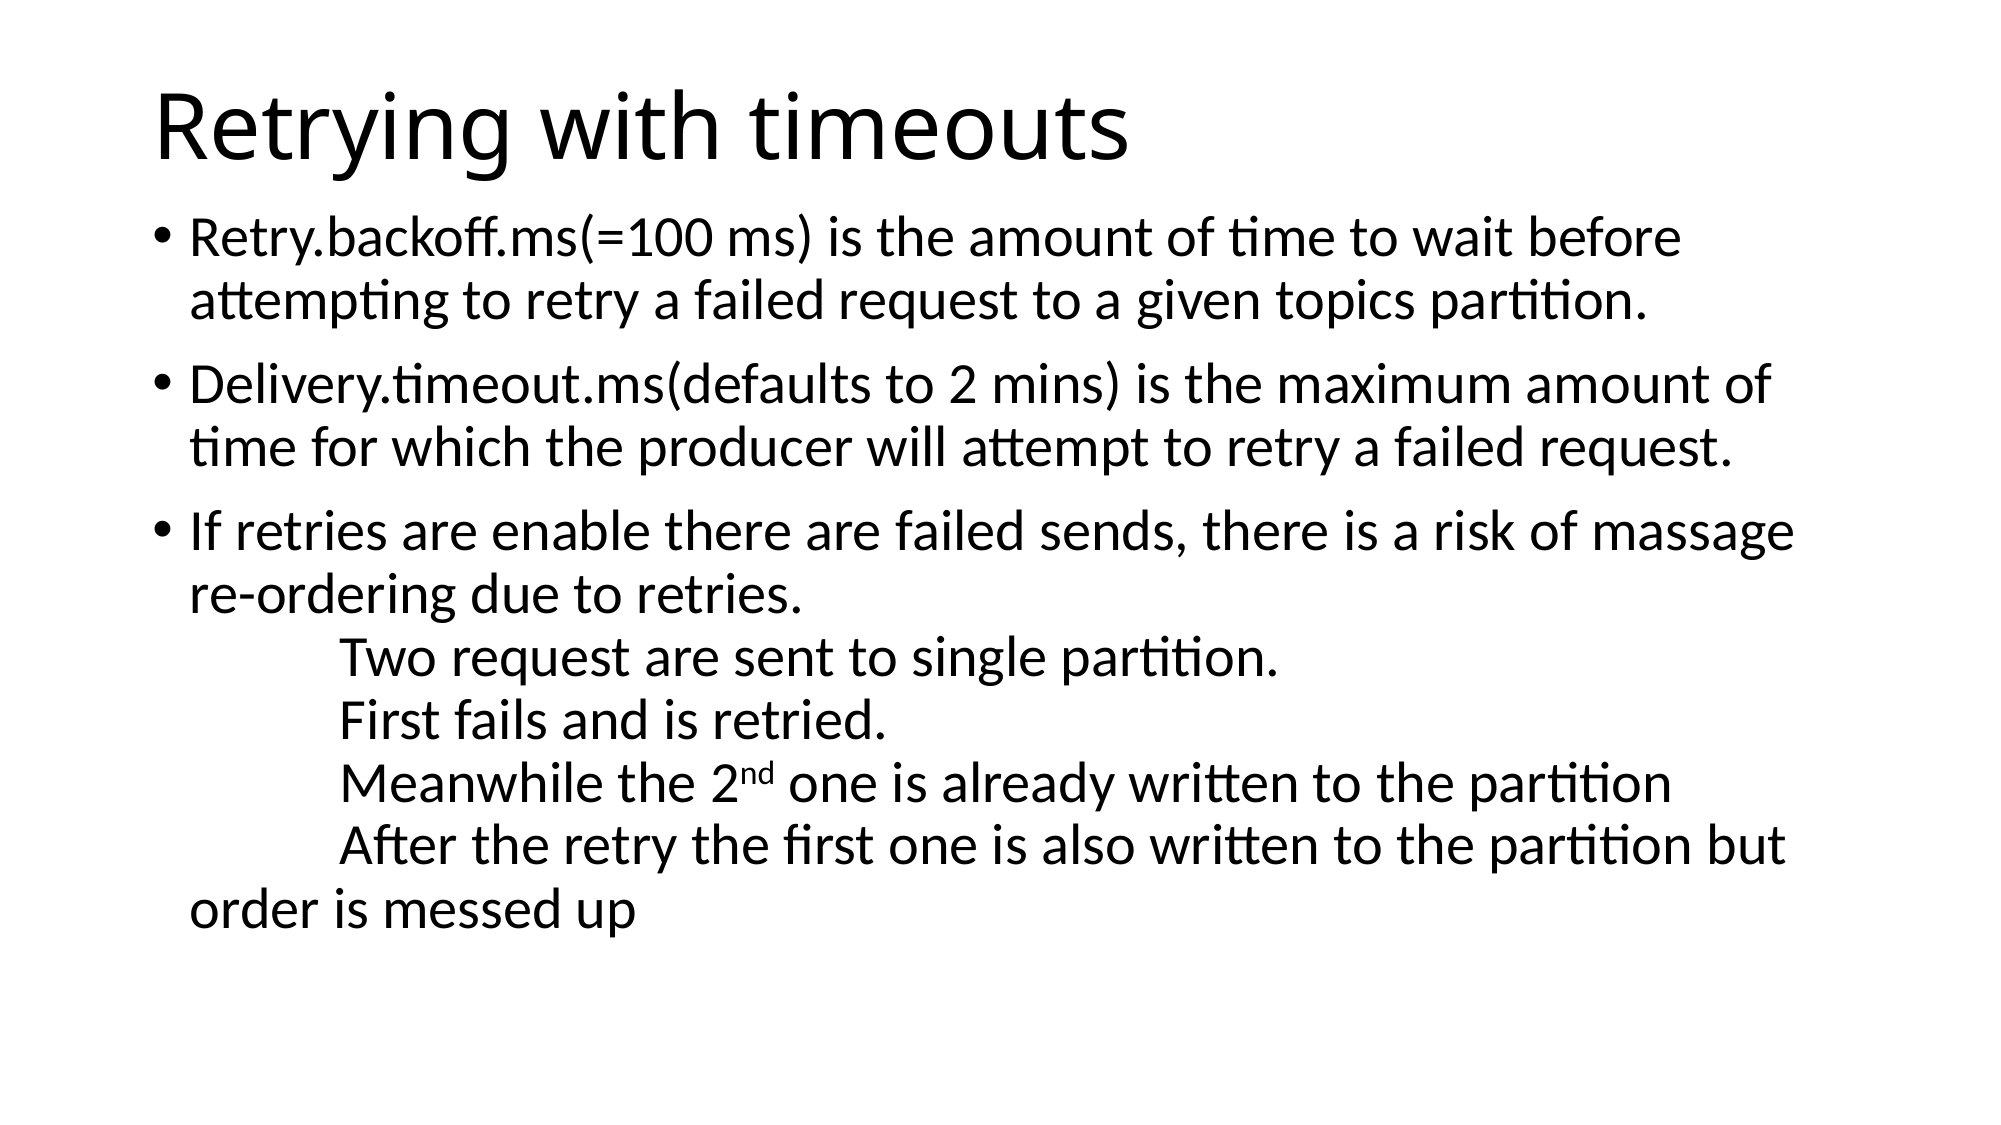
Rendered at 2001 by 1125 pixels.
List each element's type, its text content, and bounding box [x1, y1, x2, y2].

list Retry.backoff.ms(=100 ms) is the amount of time to wait before attempting to retry a failed request to a given topics partition. Delivery.timeout.ms(defaults to 2 mins) is the maximum amount of time for which the producer will attempt to retry a failed request. If retries are enable there are failed sends, there is a risk of massage re-ordering due to retries. Two request are sent to single partition. First fails and is retried. Meanwhile the 2nd one is already written to the partition After the retry the first one is also written to the partition but order is messed up [137, 199, 1863, 1014]
title Retrying with timeouts [137, 59, 1863, 199]
